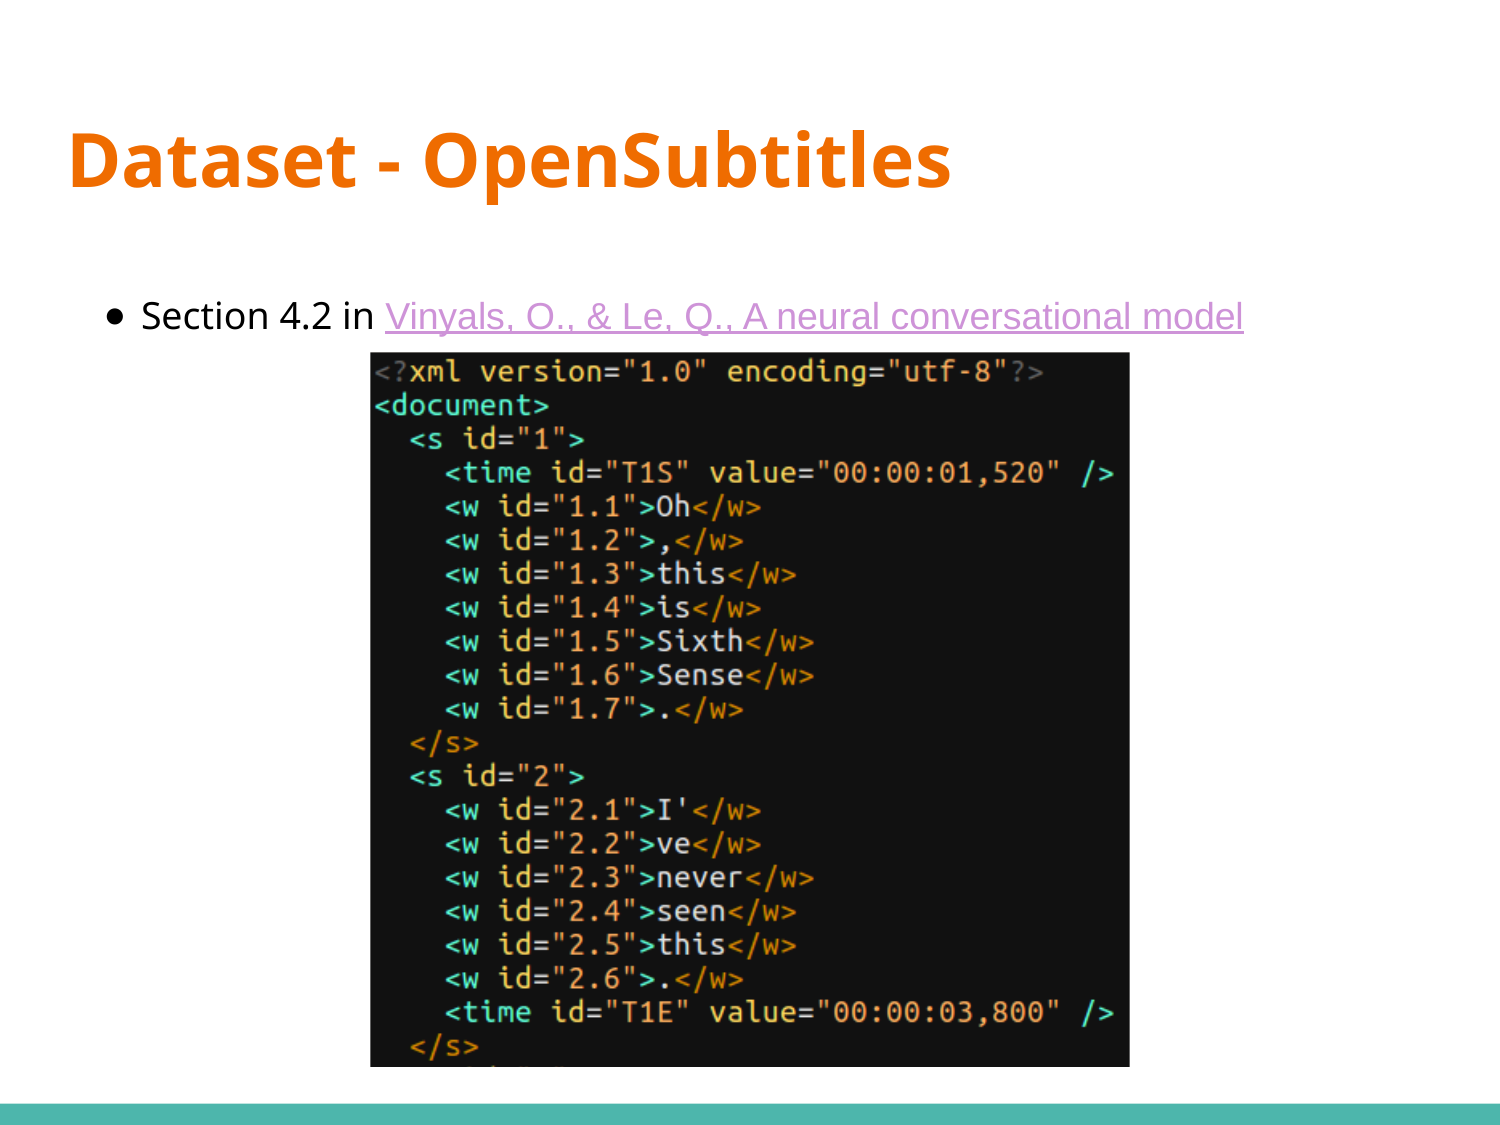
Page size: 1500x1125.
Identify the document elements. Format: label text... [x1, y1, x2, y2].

picture [370, 351, 1130, 1067]
list Section 4.2 in Vinyals, O., & Le, Q., A neural conversational model [51, 276, 1449, 1000]
title Dataset - OpenSubtitles [51, 97, 1449, 252]
